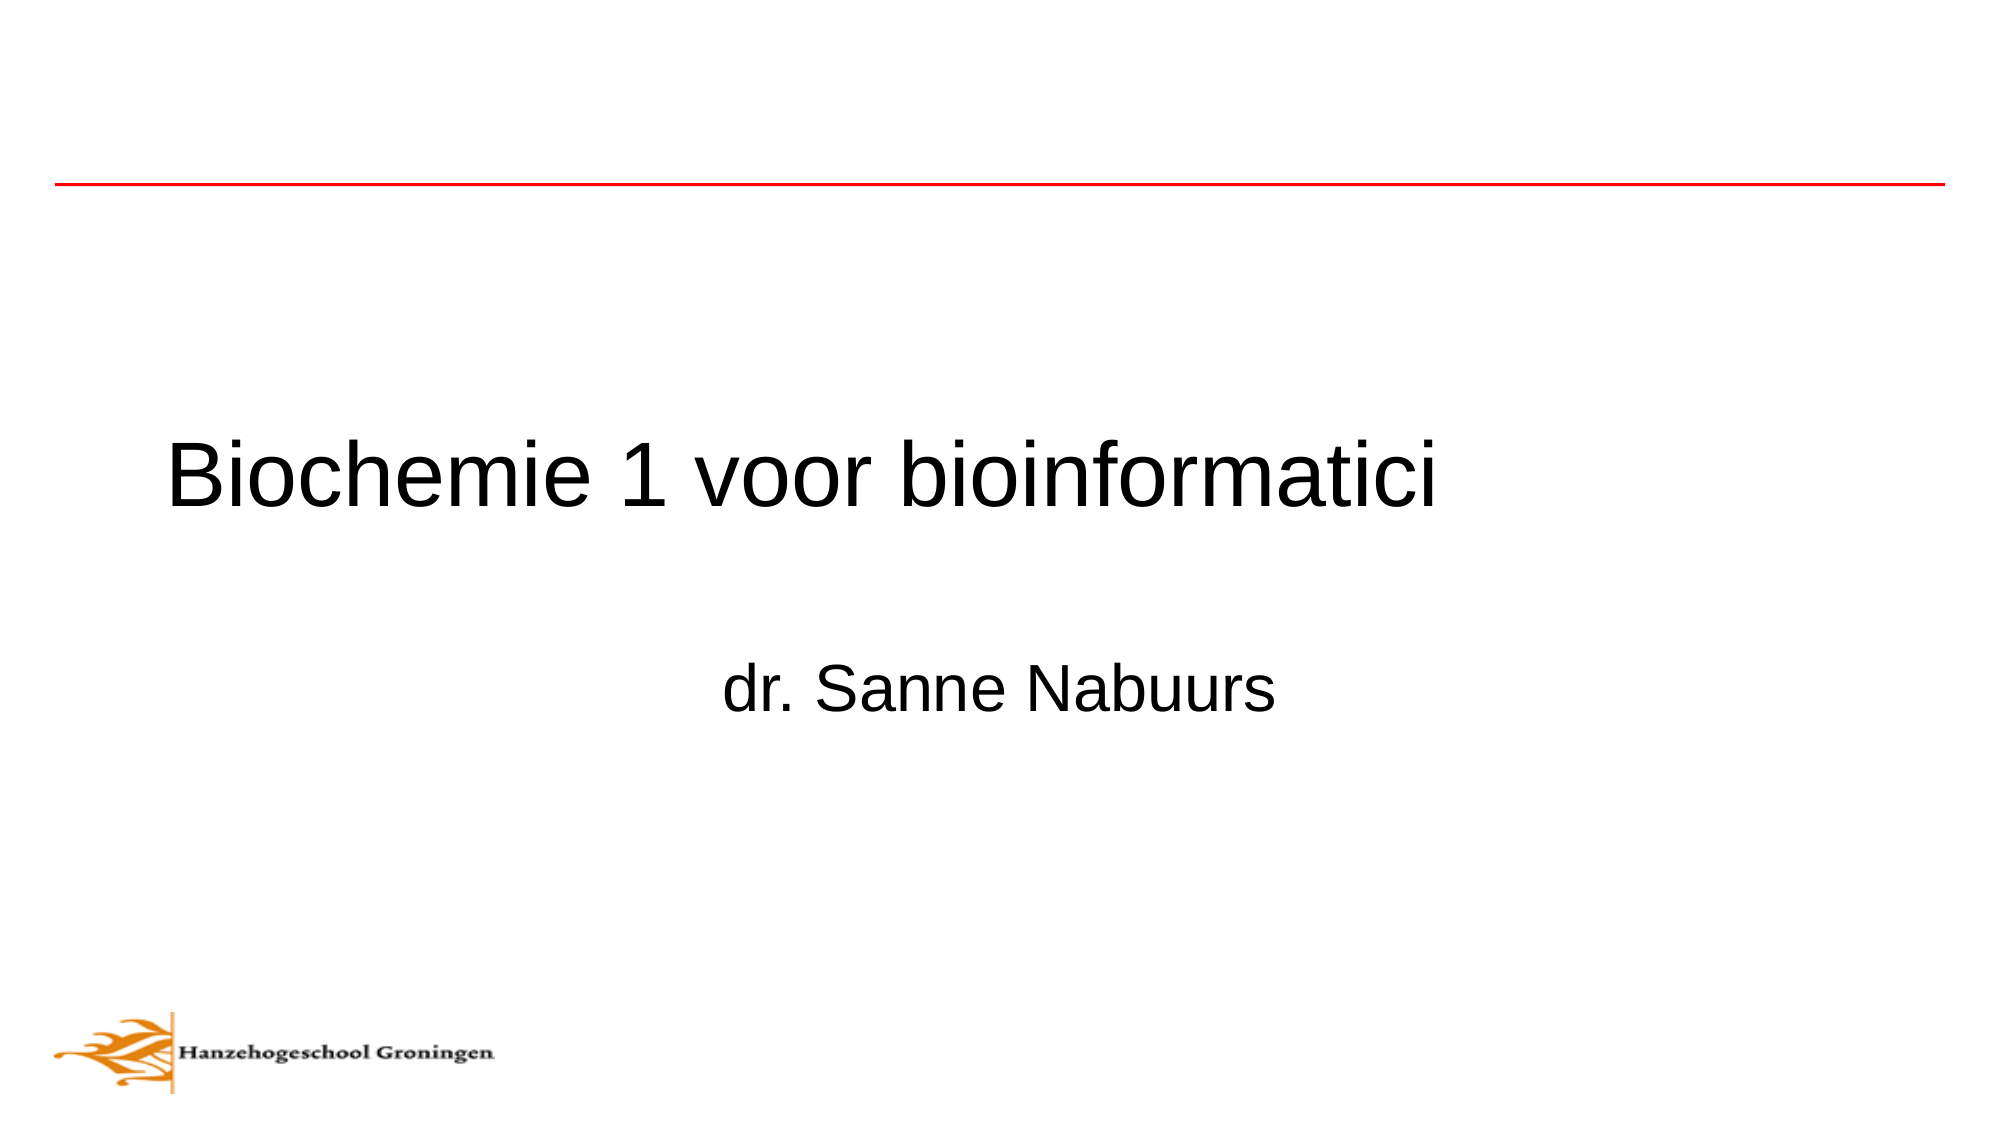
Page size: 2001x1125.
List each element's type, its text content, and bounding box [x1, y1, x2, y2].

picture [54, 1012, 495, 1094]
title Biochemie 1 voor bioinformatici [150, 349, 1850, 591]
subtitle dr. Sanne Nabuurs [300, 637, 1700, 925]
